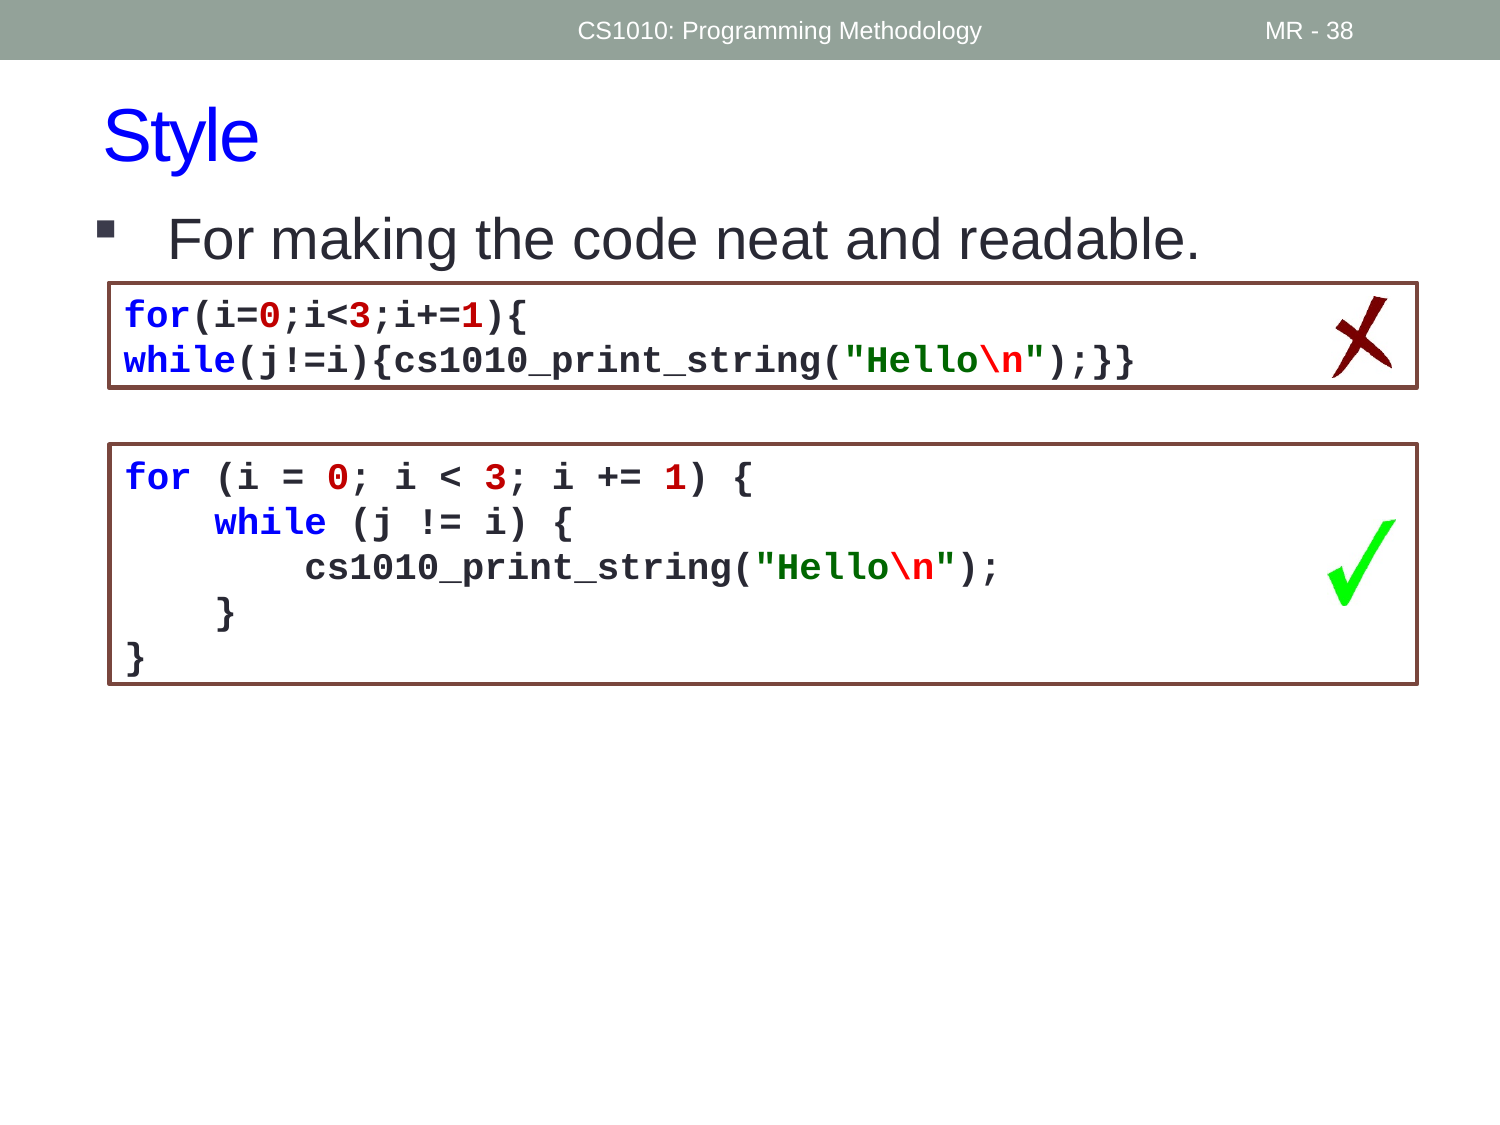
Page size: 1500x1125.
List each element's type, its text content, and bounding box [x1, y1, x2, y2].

footer CS1010: Programming Methodology [562, 3, 1238, 57]
title Style [87, 62, 1463, 200]
picture [1327, 519, 1396, 606]
text_box For making the code neat and readable. [77, 193, 1382, 1063]
slide_number MR - 38 [1250, 3, 1425, 57]
text_box for(i=0;i<3;i+=1){ while(j!=i){cs1010_print_string("Hello\n");}} [107, 281, 1419, 390]
picture [1331, 296, 1392, 378]
text_box for (i = 0; i < 3; i += 1) { while (j != i) { cs1010_print_string("Hello\n"); } } [107, 442, 1419, 686]
